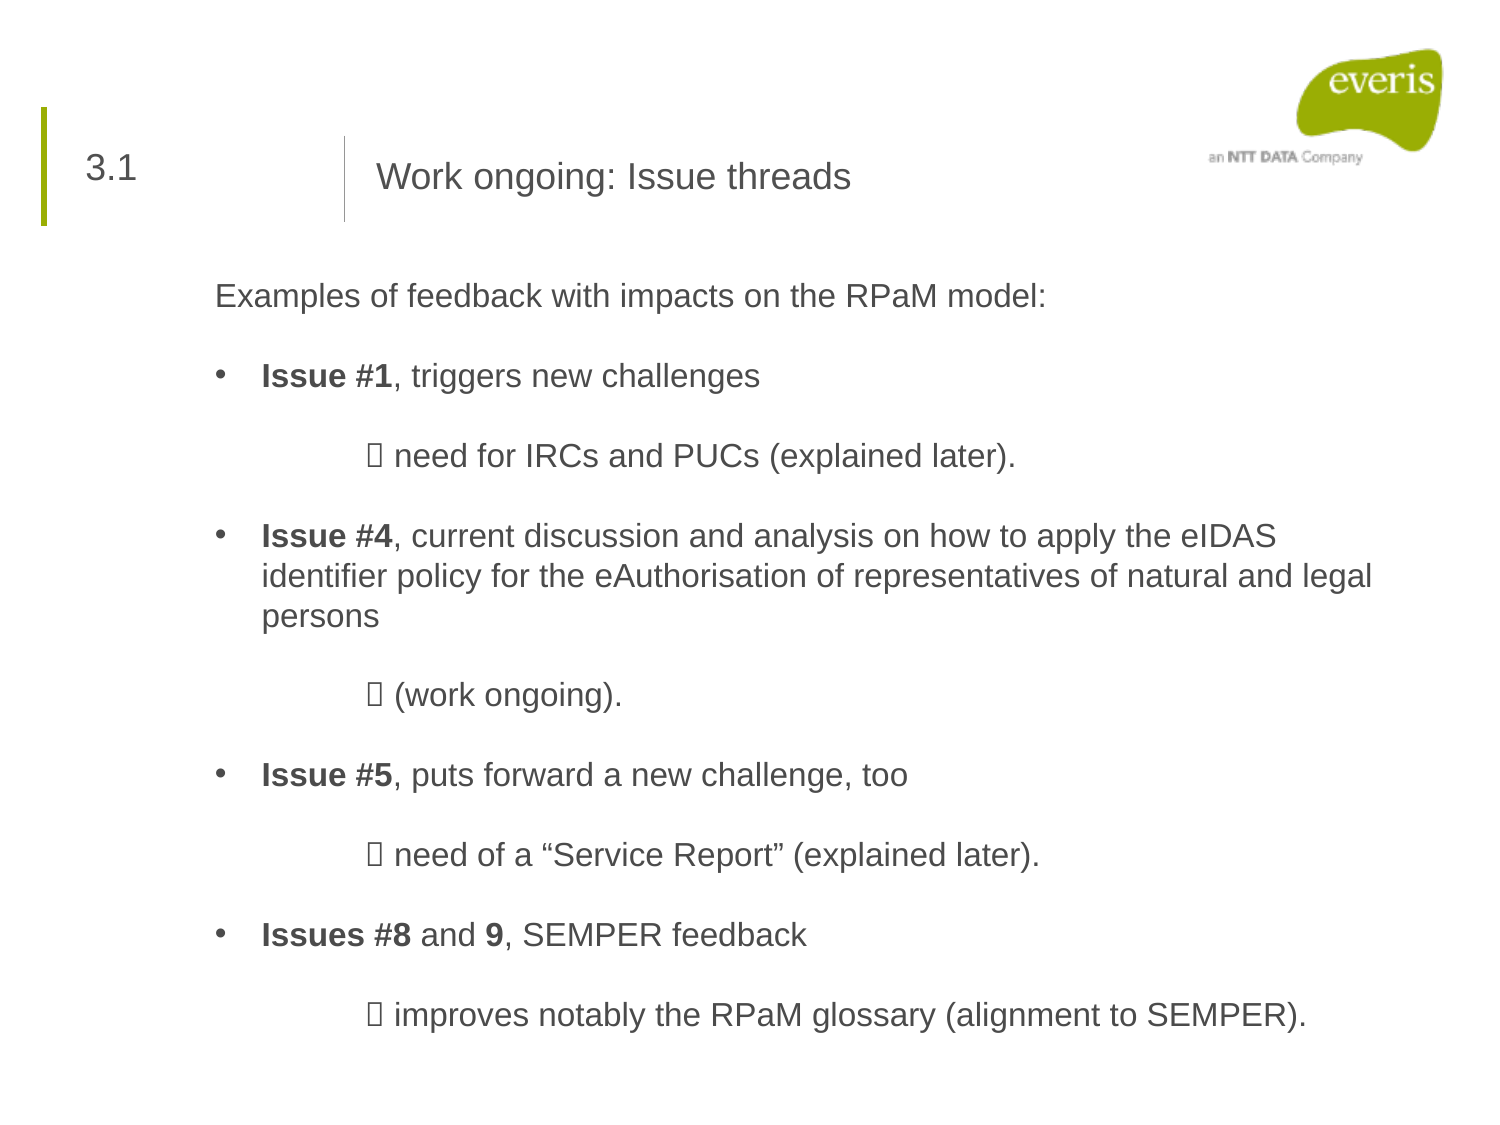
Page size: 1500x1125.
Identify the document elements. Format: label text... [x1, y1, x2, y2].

text_box Examples of feedback with impacts on the RPaM model: Issue #1, triggers new challenges  need for IRCs and PUCs (explained later). Issue #4, current discussion and analysis on how to apply the eIDAS identifier policy for the eAuthorisation of representatives of natural and legal persons  (work ongoing). Issue #5, puts forward a new challenge, too  need of a “Service Report” (explained later). Issues #8 and 9, SEMPER feedback  improves notably the RPaM glossary (alignment to SEMPER). [50, 267, 1390, 1125]
list 3.1 [70, 140, 306, 210]
picture [1199, 27, 1453, 186]
list Work ongoing: Issue threads [361, 149, 1079, 208]
